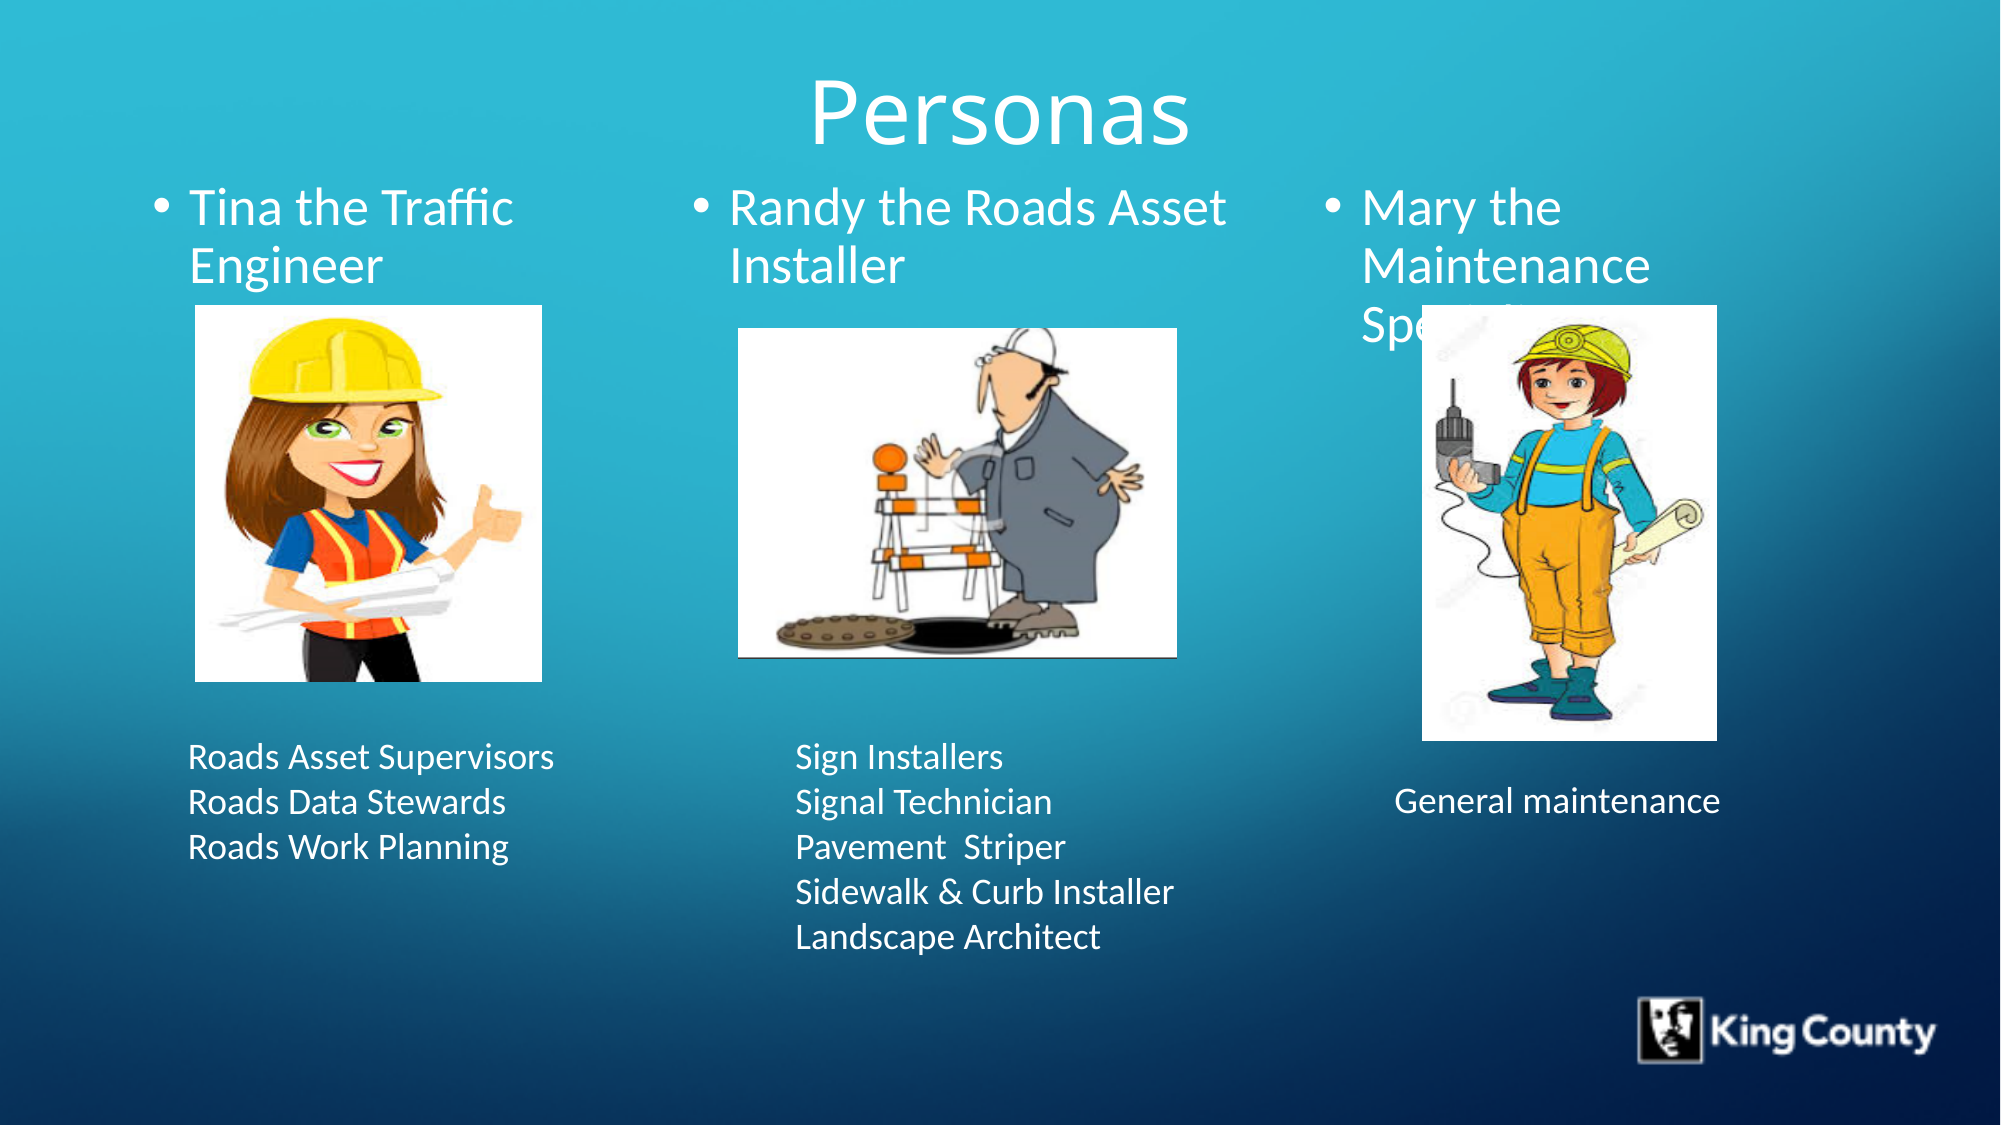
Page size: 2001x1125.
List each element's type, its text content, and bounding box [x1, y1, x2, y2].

text_box Randy the Roads Asset Installer [676, 170, 1267, 1014]
text_box Sign Installers Signal Technician Pavement Striper Sidewalk & Curb Installer Landscape Architect [780, 724, 1324, 965]
list Tina the Traffic Engineer [137, 170, 676, 1014]
text_box Roads Asset Supervisors Roads Data Stewards Roads Work Planning [173, 724, 676, 875]
text_box General maintenance [1379, 768, 1923, 829]
picture [0, 0, 2001, 1125]
text_box Mary the Maintenance Specialist [1308, 170, 1881, 1014]
title Personas [137, 59, 1863, 171]
